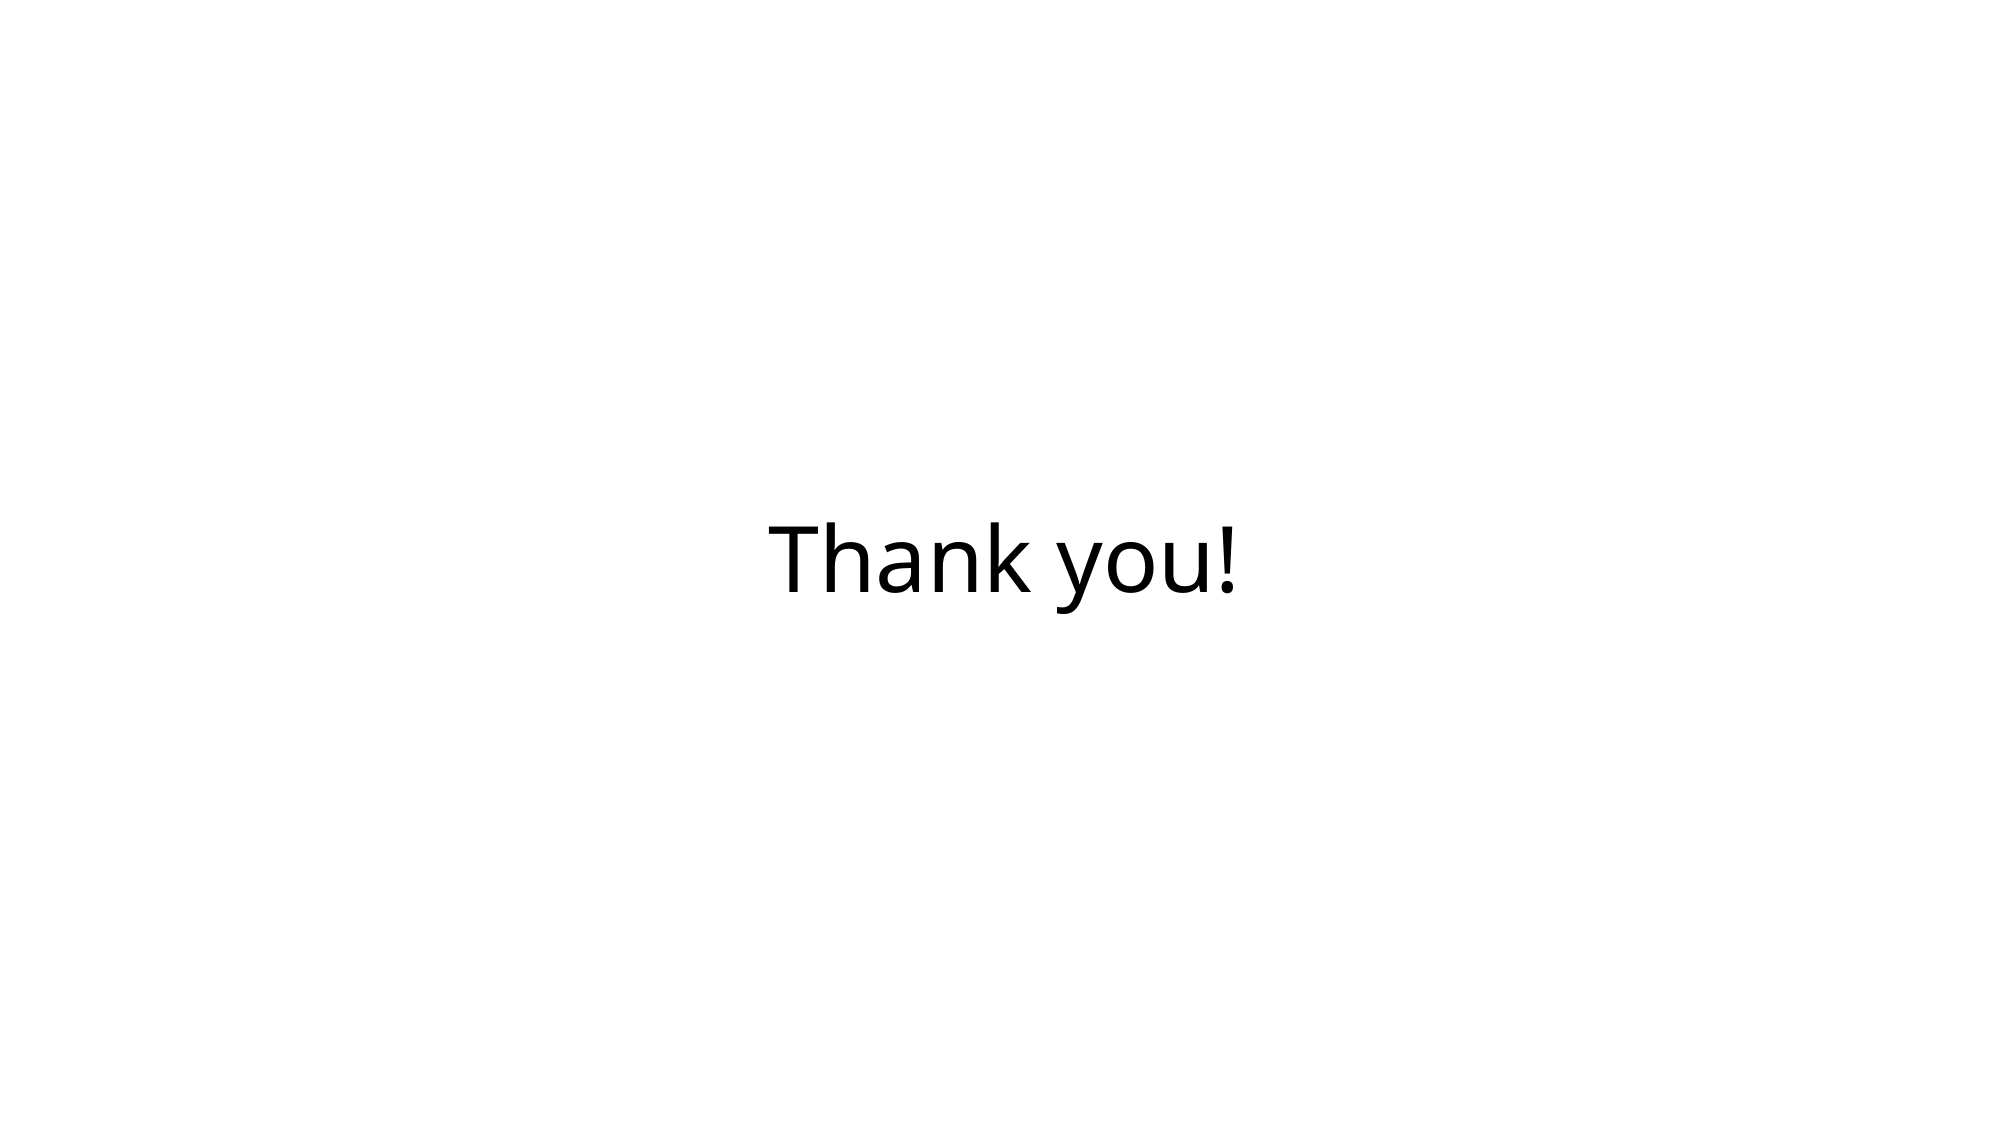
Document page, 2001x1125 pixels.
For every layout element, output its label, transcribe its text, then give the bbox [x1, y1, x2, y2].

title Thank you! [0, 497, 2000, 628]
